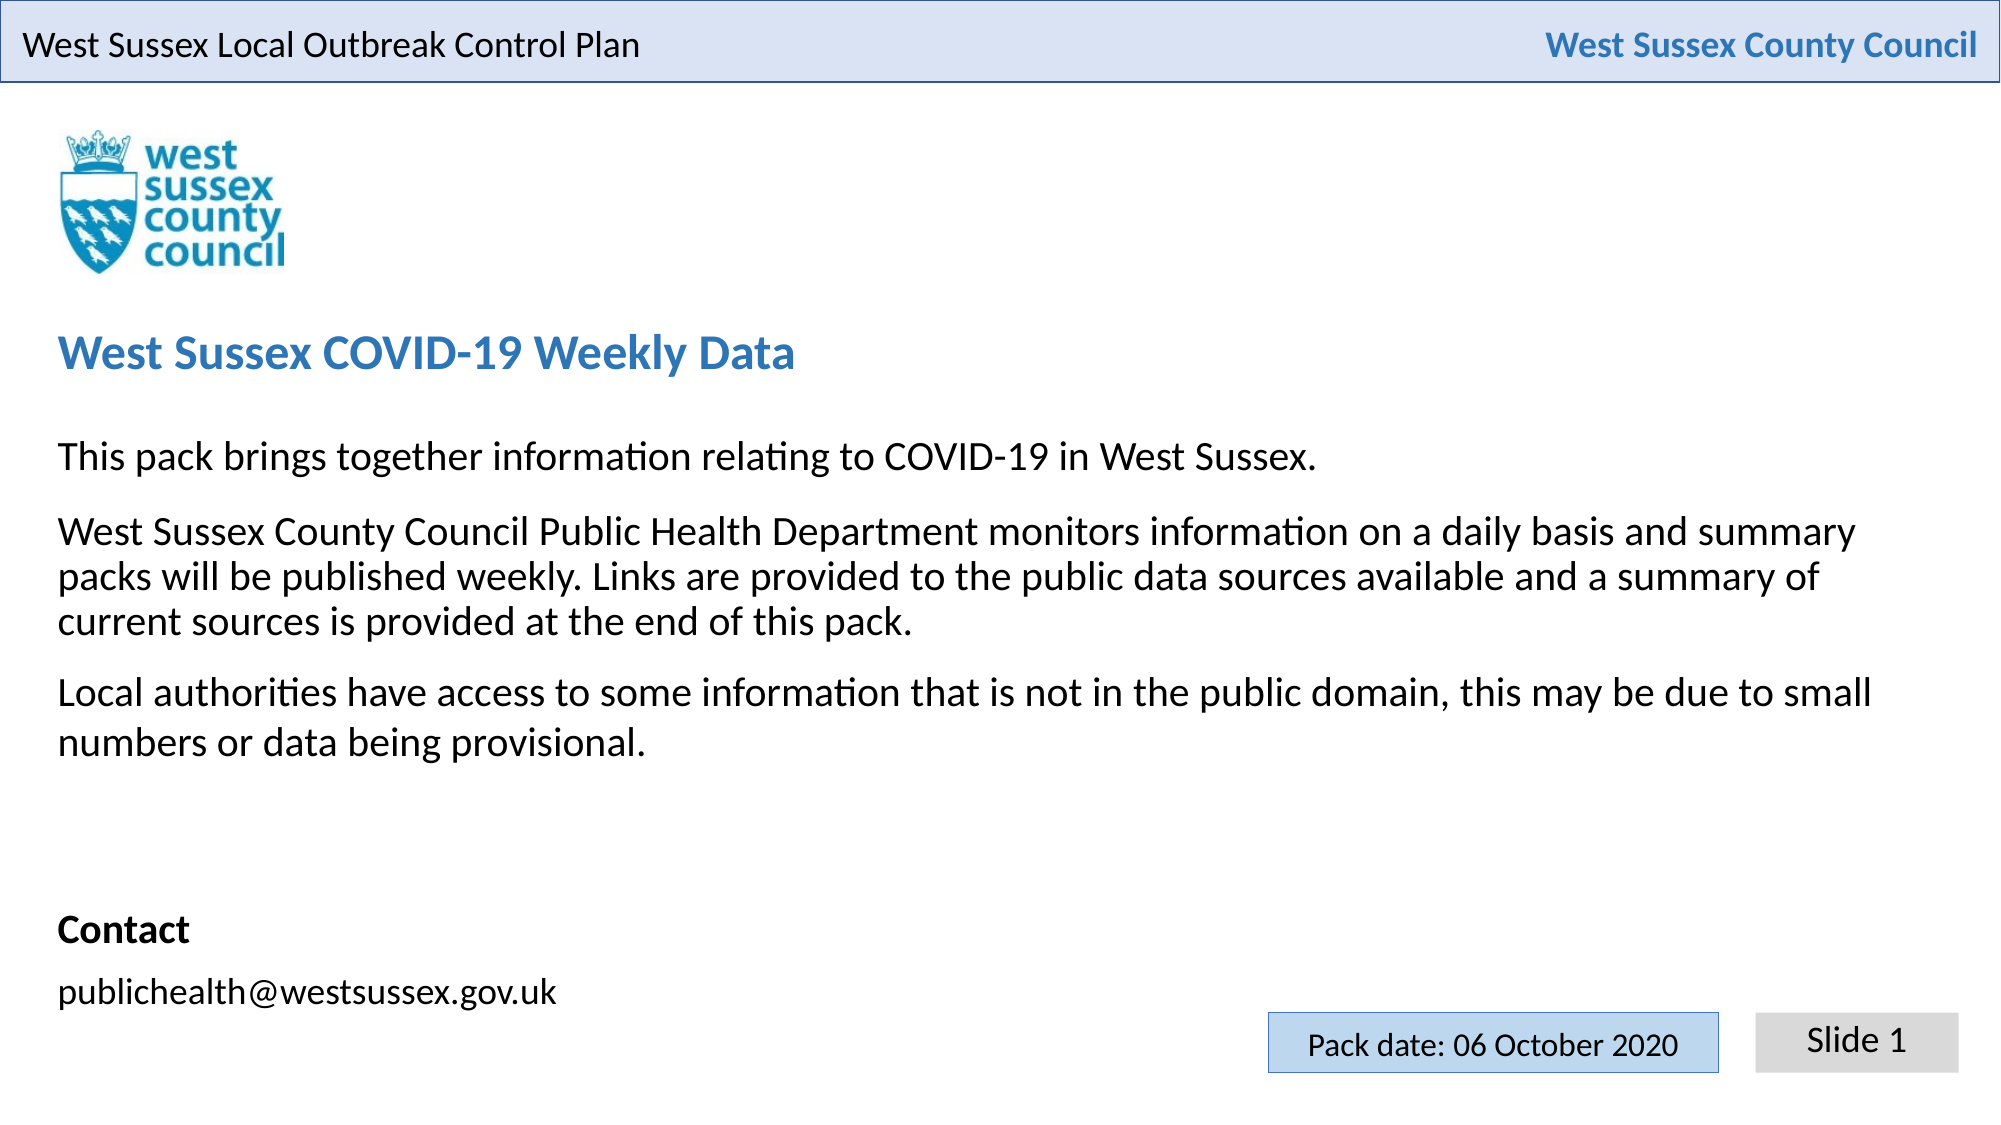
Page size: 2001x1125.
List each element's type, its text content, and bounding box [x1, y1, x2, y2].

picture [59, 129, 284, 276]
list publichealth@westsussex.gov.uk [42, 964, 603, 1020]
list This pack brings together information relating to COVID-19 in West Sussex. West Sussex County Council Public Health Department monitors information on a daily basis and summary packs will be published weekly. Links are provided to the public data sources available and a summary of current sources is provided at the end of this pack. Local authorities have access to some information that is not in the public domain, this may be due to small numbers or data being provisional. [42, 427, 1928, 817]
list Slide 1 [1755, 1012, 1959, 1073]
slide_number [1268, 1012, 1719, 1073]
list Contact [42, 900, 496, 964]
list West Sussex COVID-19 Weekly Data [42, 318, 1128, 394]
